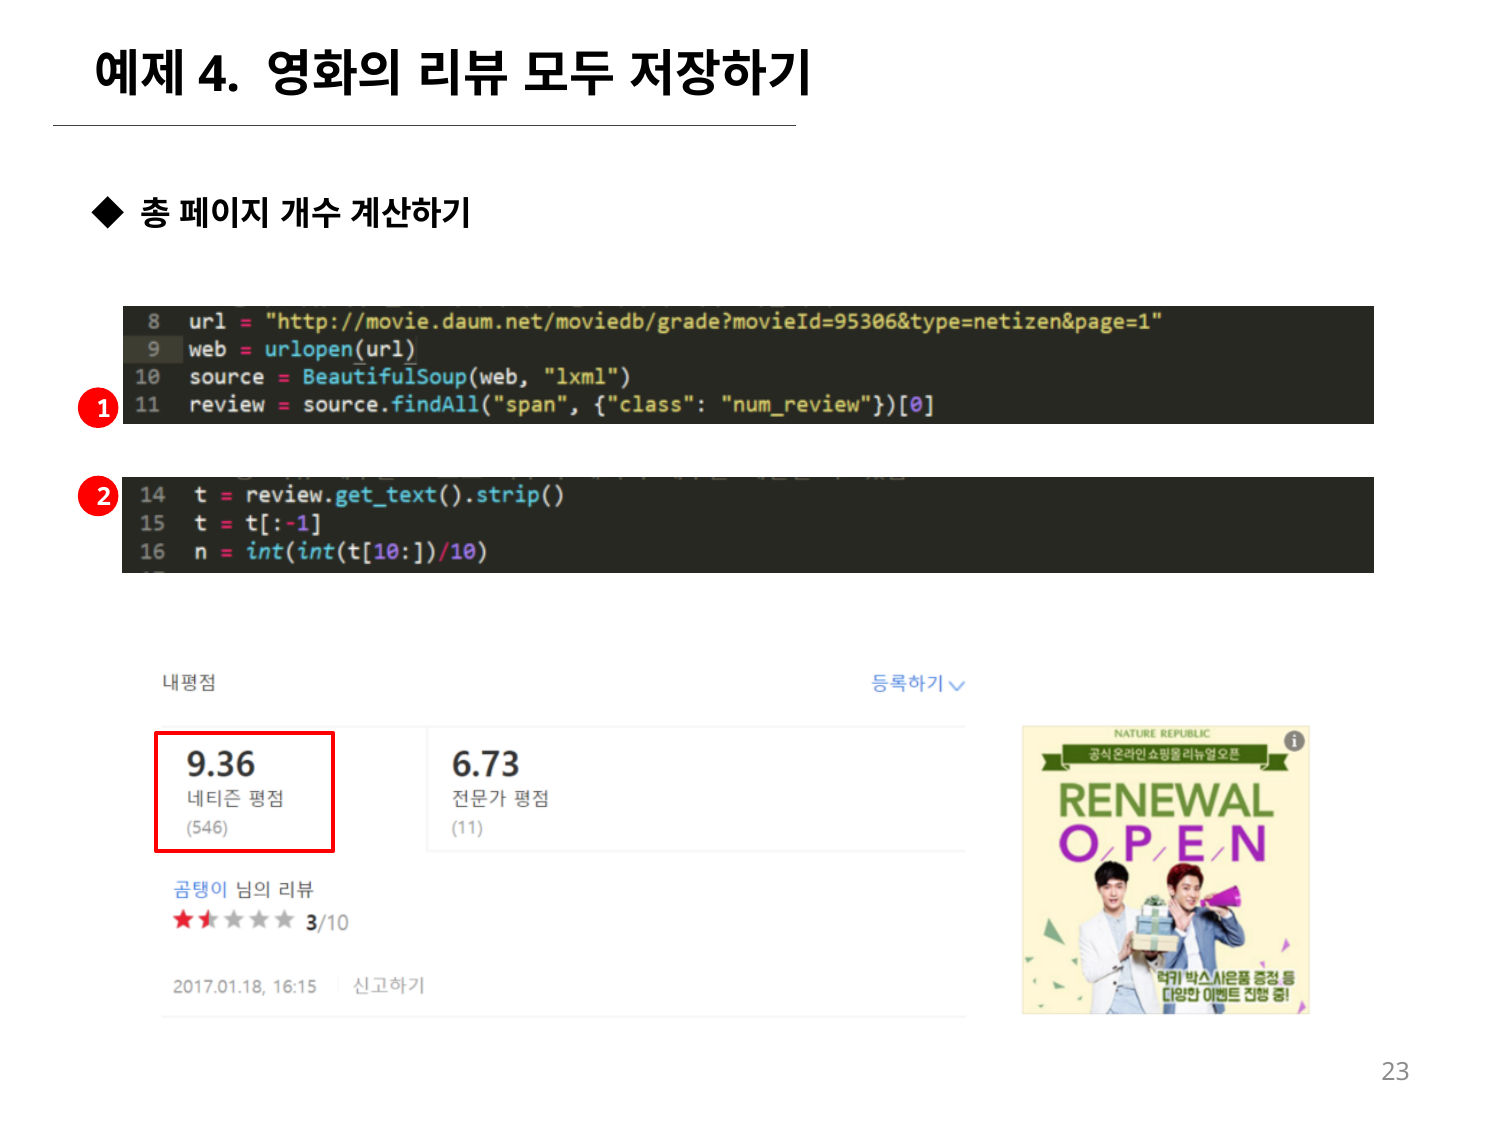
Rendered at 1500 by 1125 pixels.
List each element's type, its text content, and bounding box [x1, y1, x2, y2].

text_box 1 [77, 387, 118, 428]
text_box 2 [77, 475, 117, 517]
text_box 예제4. 영화의 리뷰 모두 저장하기 [79, 33, 829, 109]
picture [147, 661, 1329, 1020]
picture [122, 477, 1374, 573]
slide_number 23 [1074, 1042, 1425, 1103]
text_box ◆ 총 페이지 개수 계산하기 [76, 184, 1447, 240]
picture [123, 305, 1374, 424]
